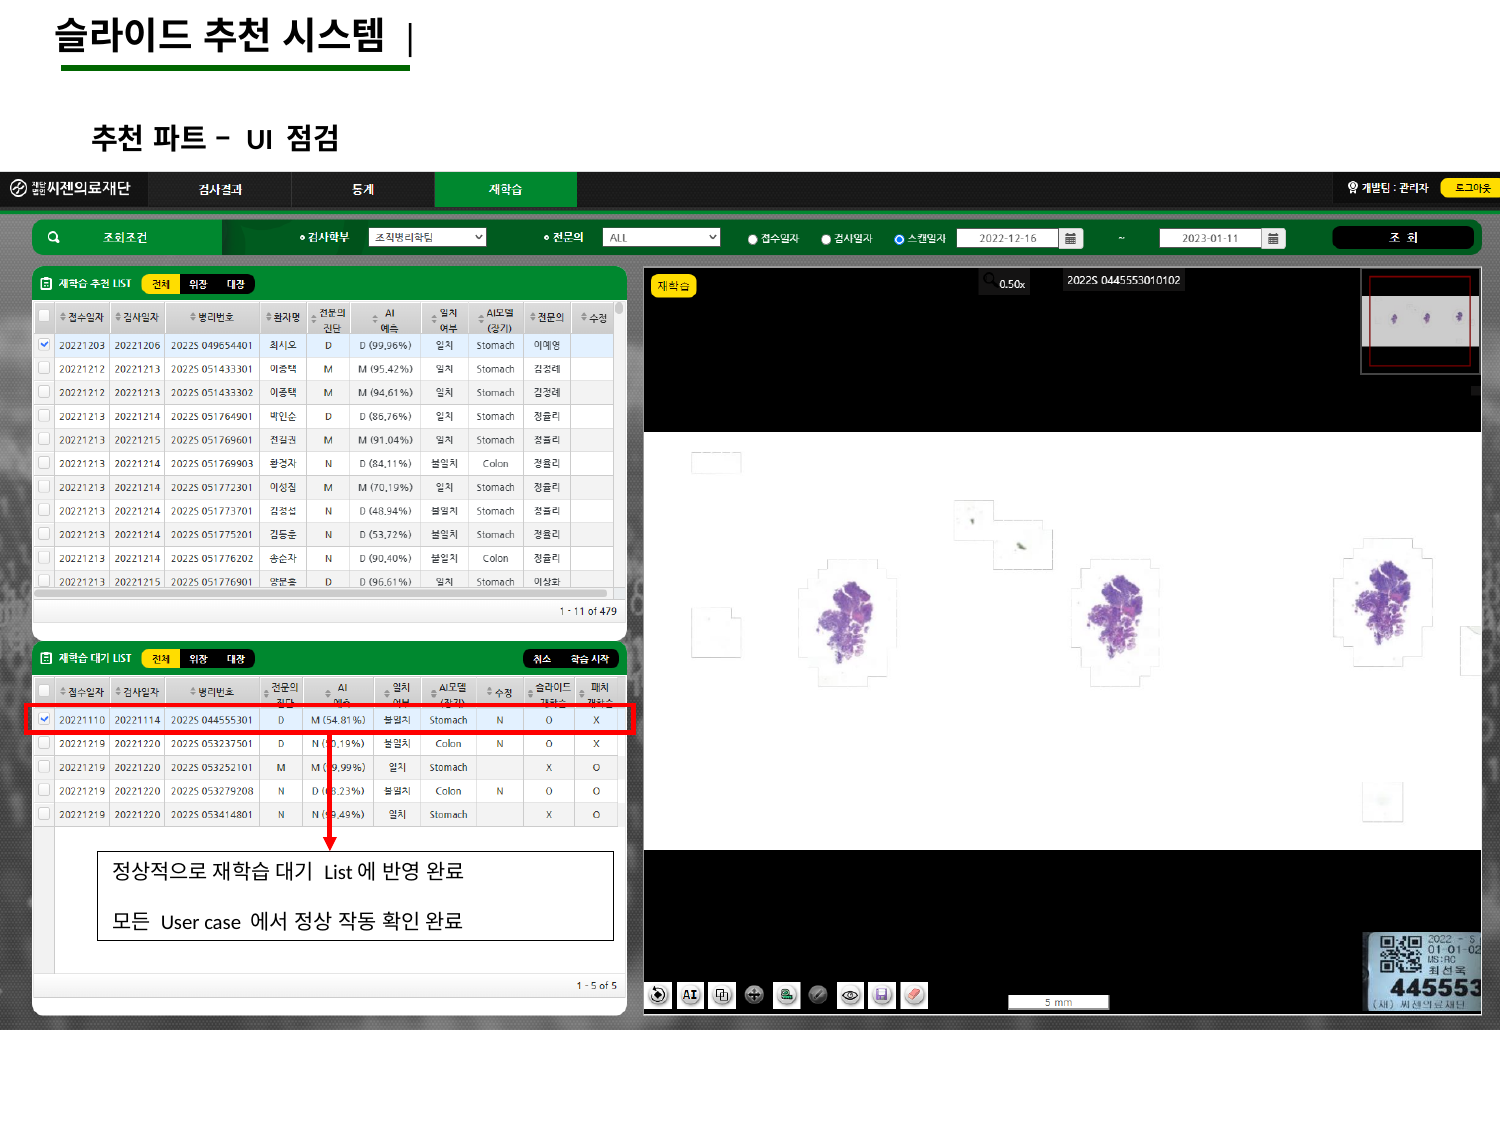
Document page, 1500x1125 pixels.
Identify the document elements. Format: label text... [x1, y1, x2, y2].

text_box 추천 파트 – UI 점검 [76, 95, 1341, 171]
text_box 슬라이드 추천 시스템 | [40, 4, 1085, 65]
picture [0, 171, 1500, 1030]
